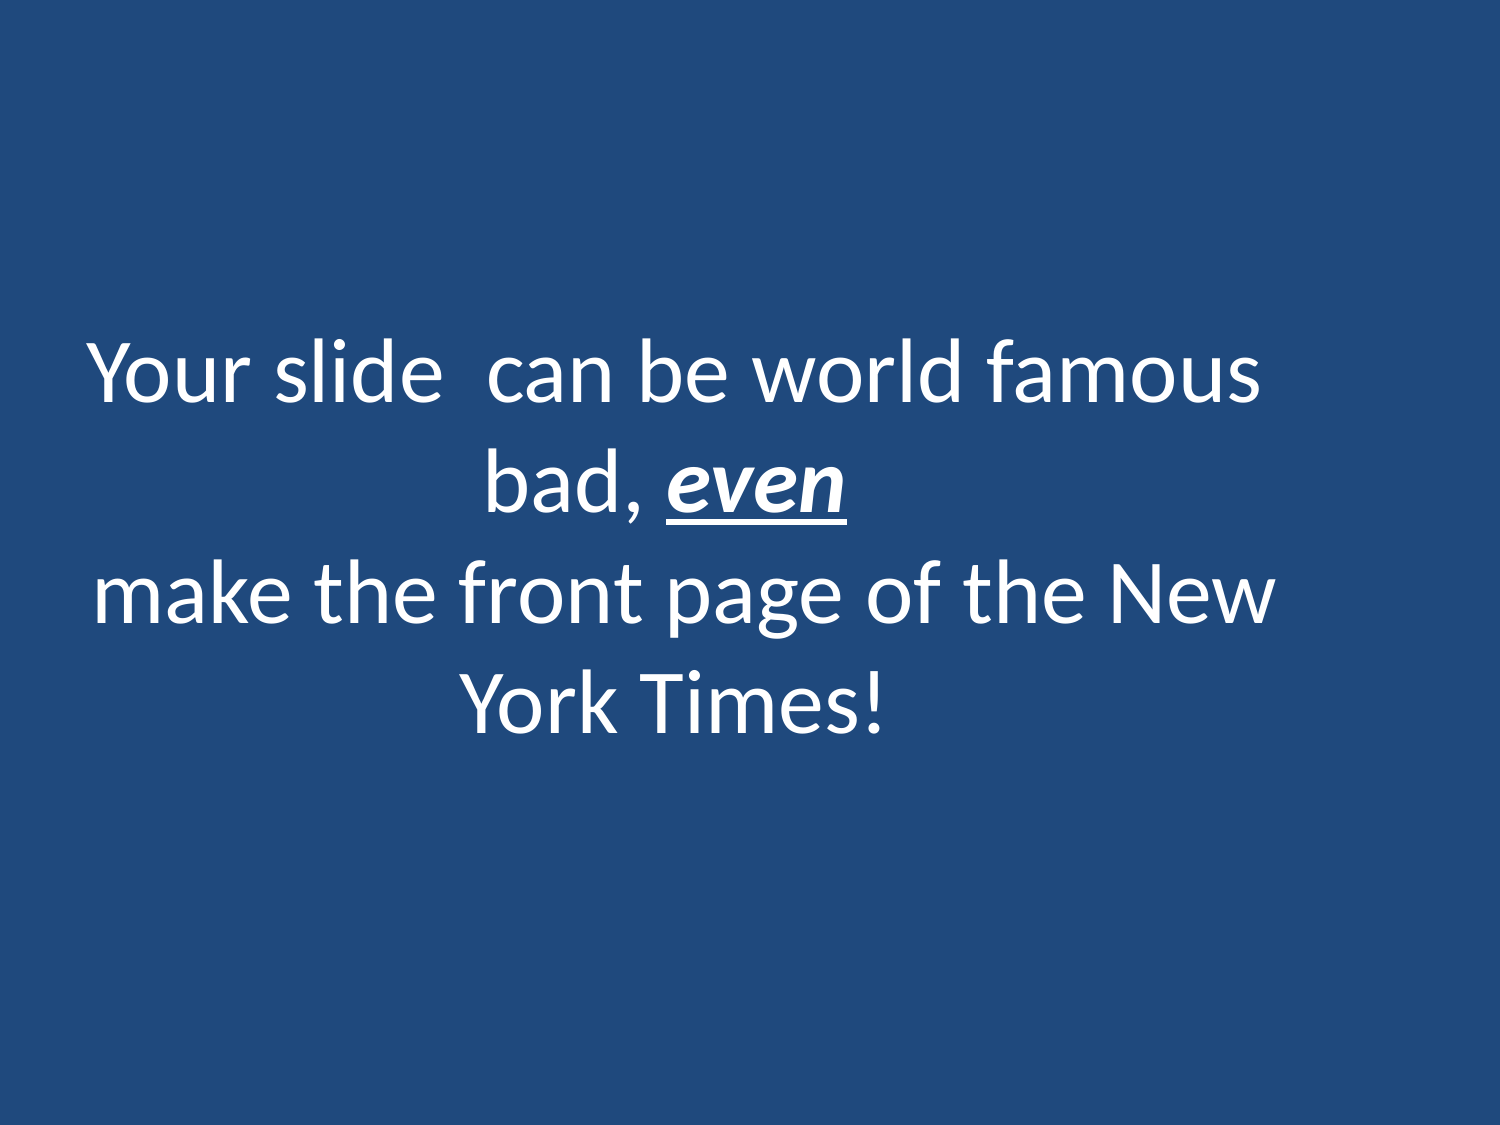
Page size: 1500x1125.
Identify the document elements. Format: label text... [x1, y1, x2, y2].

title Your slide can be world famous bad, even make the front page of the New York Times! [37, 75, 1313, 988]
